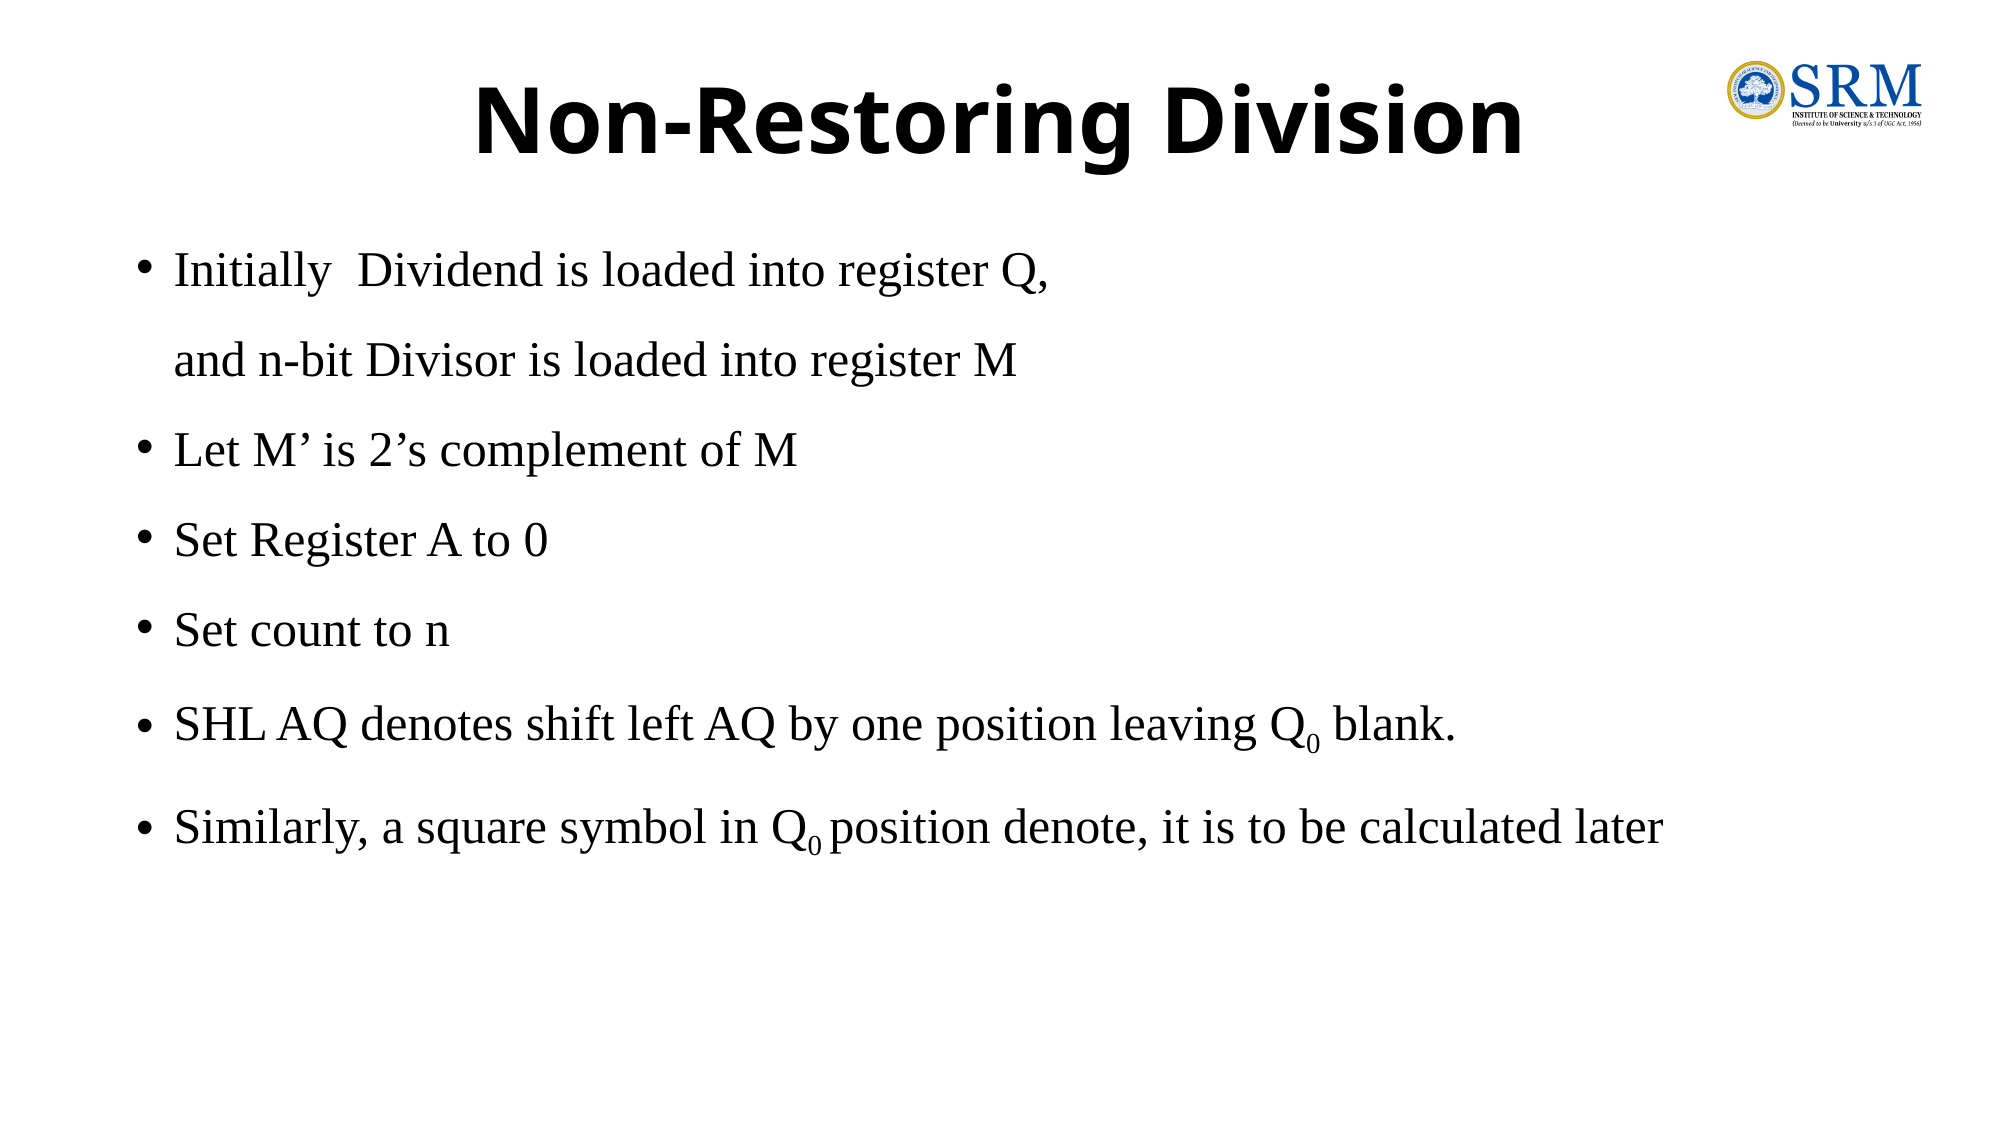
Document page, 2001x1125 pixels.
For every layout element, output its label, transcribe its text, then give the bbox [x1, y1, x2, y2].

title Non-Restoring Division [137, 59, 1863, 188]
list Initially Dividend is loaded into register Q, and n-bit Divisor is loaded into register M Let M’ is 2’s complement of M Set Register A to 0 Set count to n SHL AQ denotes shift left AQ by one position leaving Q0 blank. Similarly, a square symbol in Q0 position denote, it is to be calculated later [121, 199, 1847, 913]
picture [1723, 37, 1926, 151]
